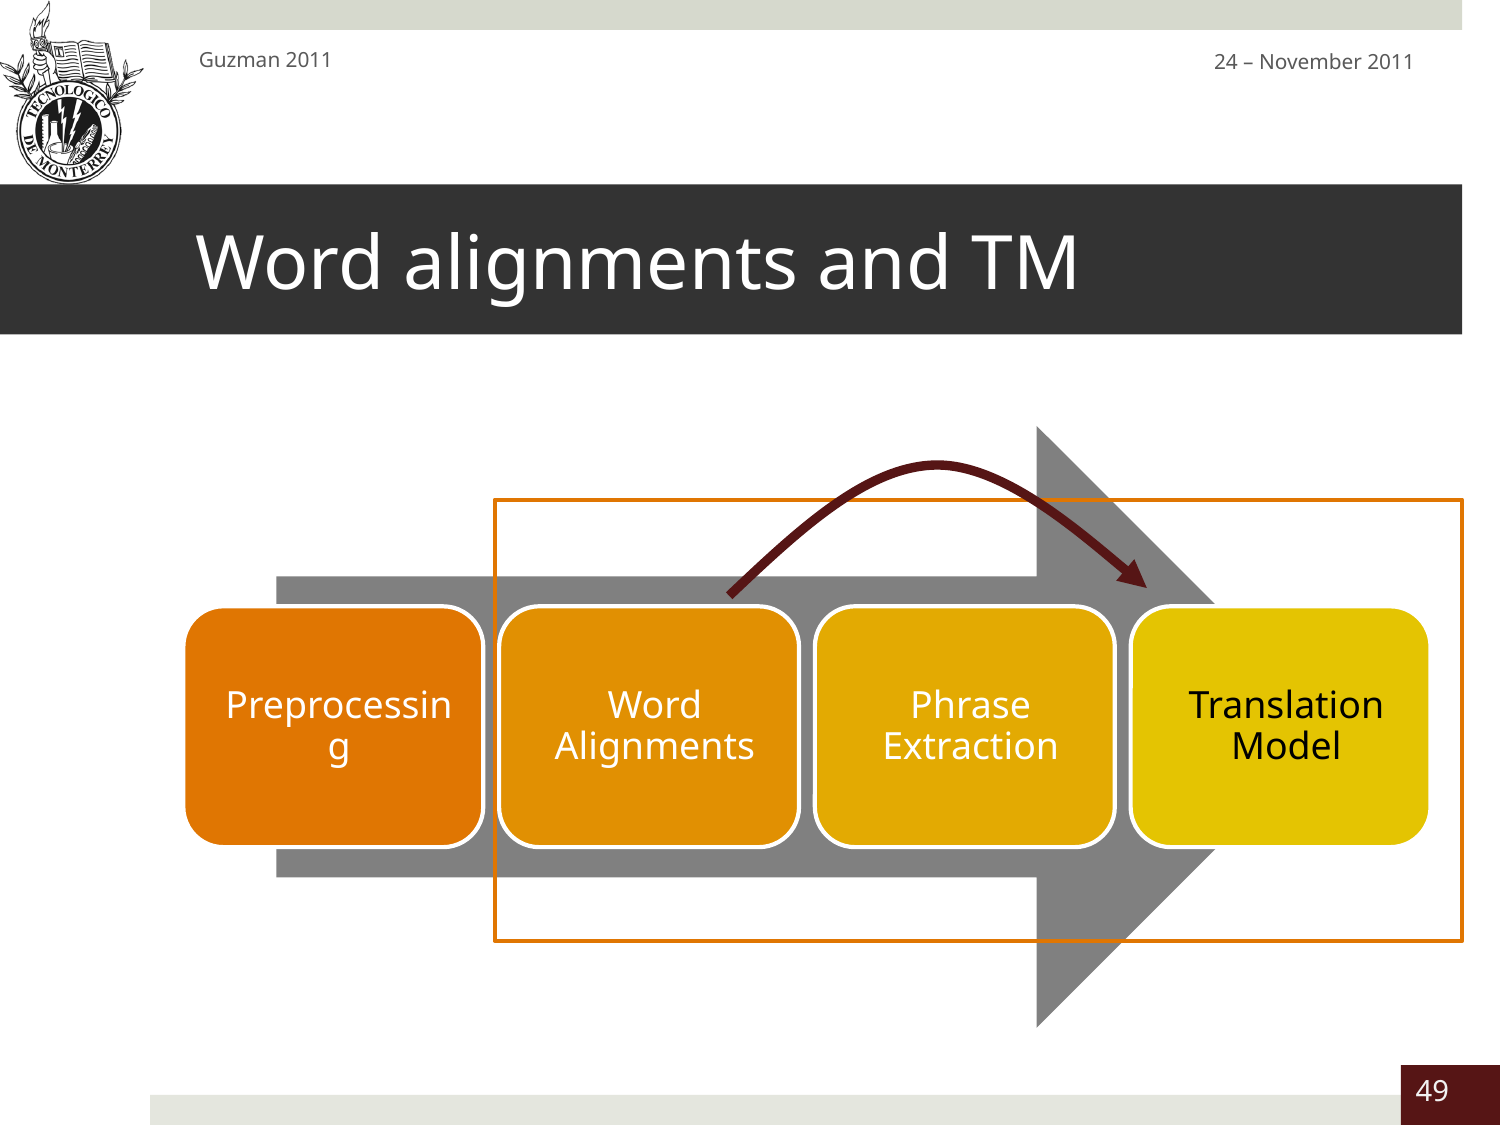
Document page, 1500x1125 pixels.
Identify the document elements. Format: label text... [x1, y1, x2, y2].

title Word alignments and TM [0, 184, 1463, 335]
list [182, 425, 1432, 1029]
picture [0, 0, 145, 184]
footer Guzman 2011 [183, 30, 659, 91]
text_box [1432, 498, 1464, 943]
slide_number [1079, 30, 1430, 91]
